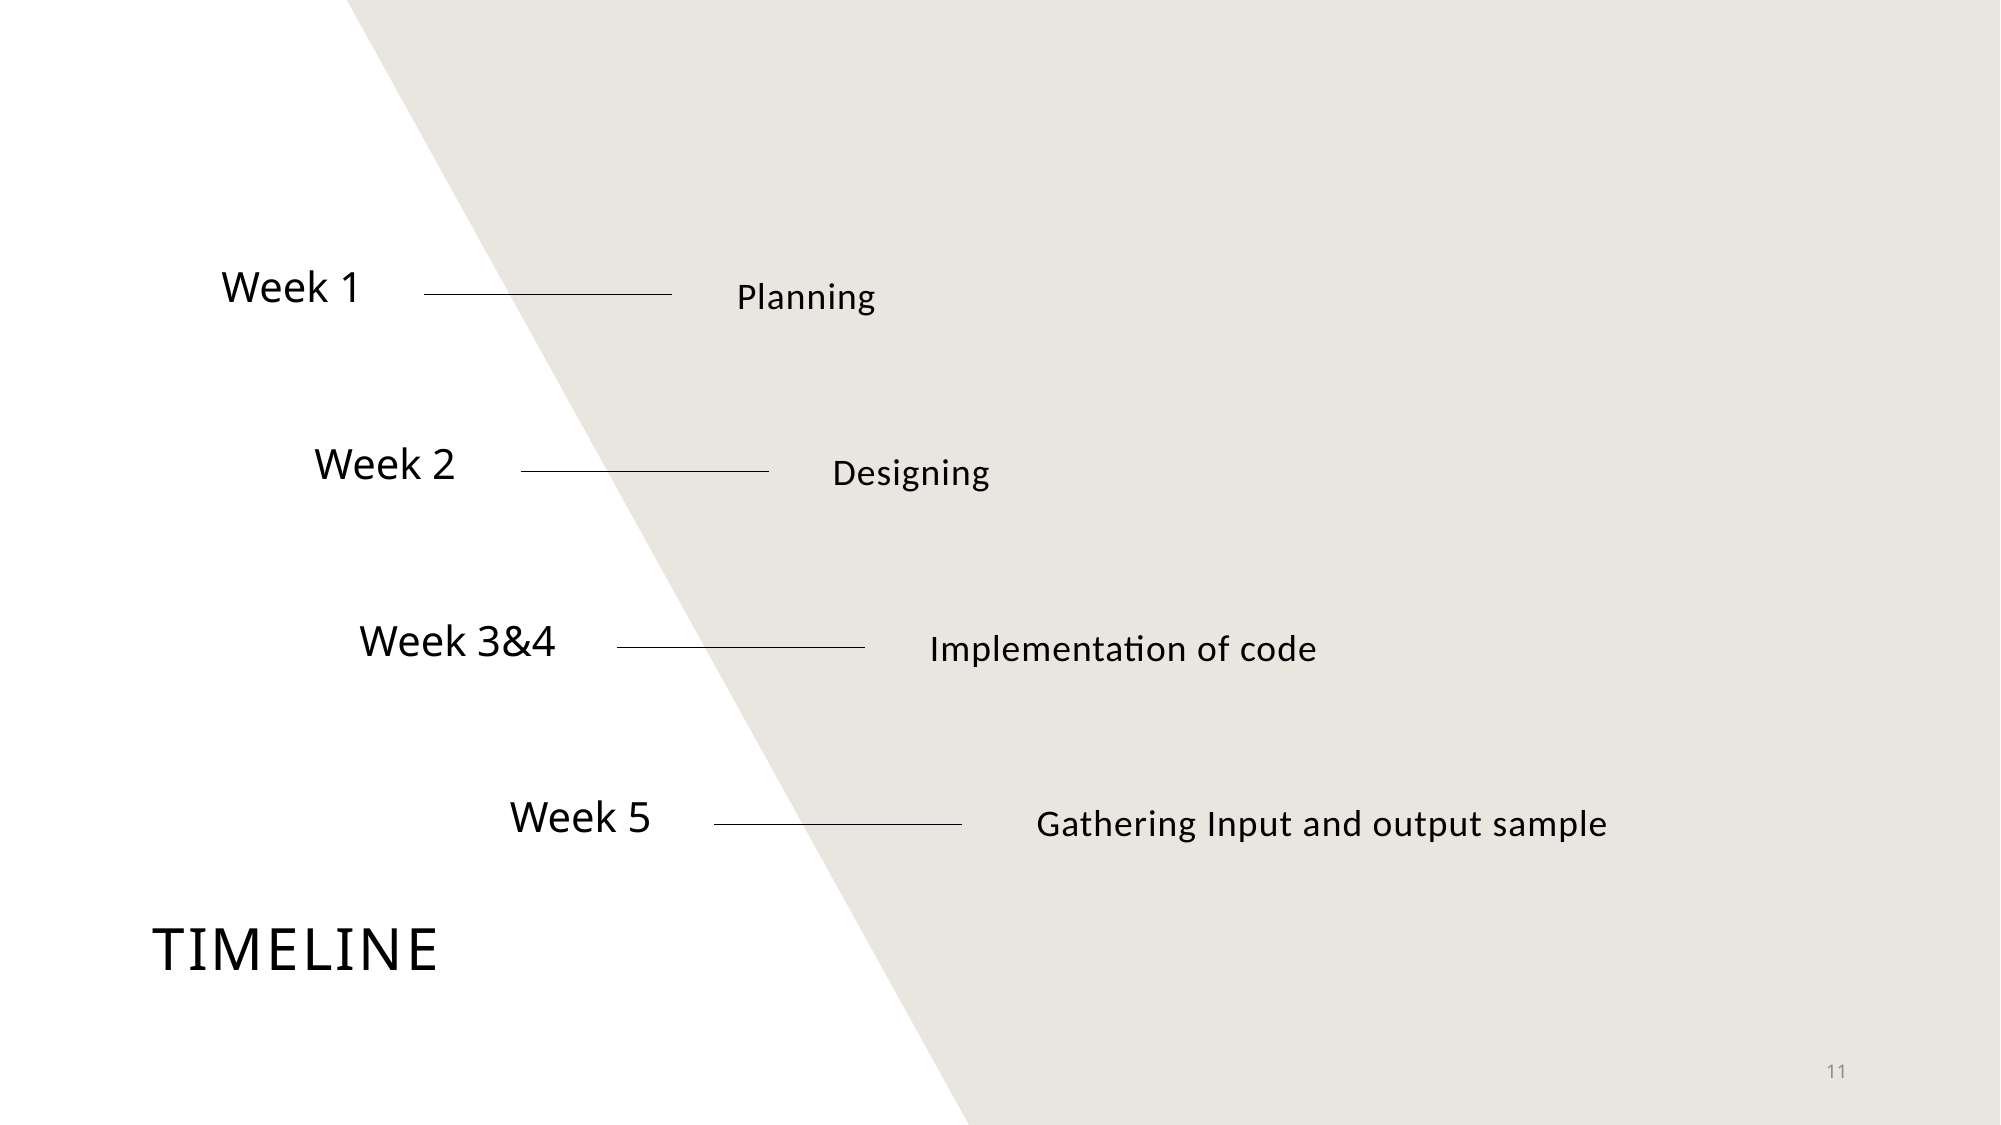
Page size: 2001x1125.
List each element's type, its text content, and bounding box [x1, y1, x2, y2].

list Planning [722, 264, 1559, 431]
list Gathering Input and output sample [1013, 791, 1851, 958]
list Implementation of code [914, 616, 1752, 782]
slide_number 11 [1773, 1042, 1863, 1103]
list Week 3&4 [219, 600, 571, 685]
list Designing [817, 440, 1655, 606]
list Week 5 [315, 777, 667, 862]
title TIMELINE [137, 903, 808, 1000]
list Week 1 [27, 247, 379, 332]
list Week 2 [120, 423, 472, 509]
